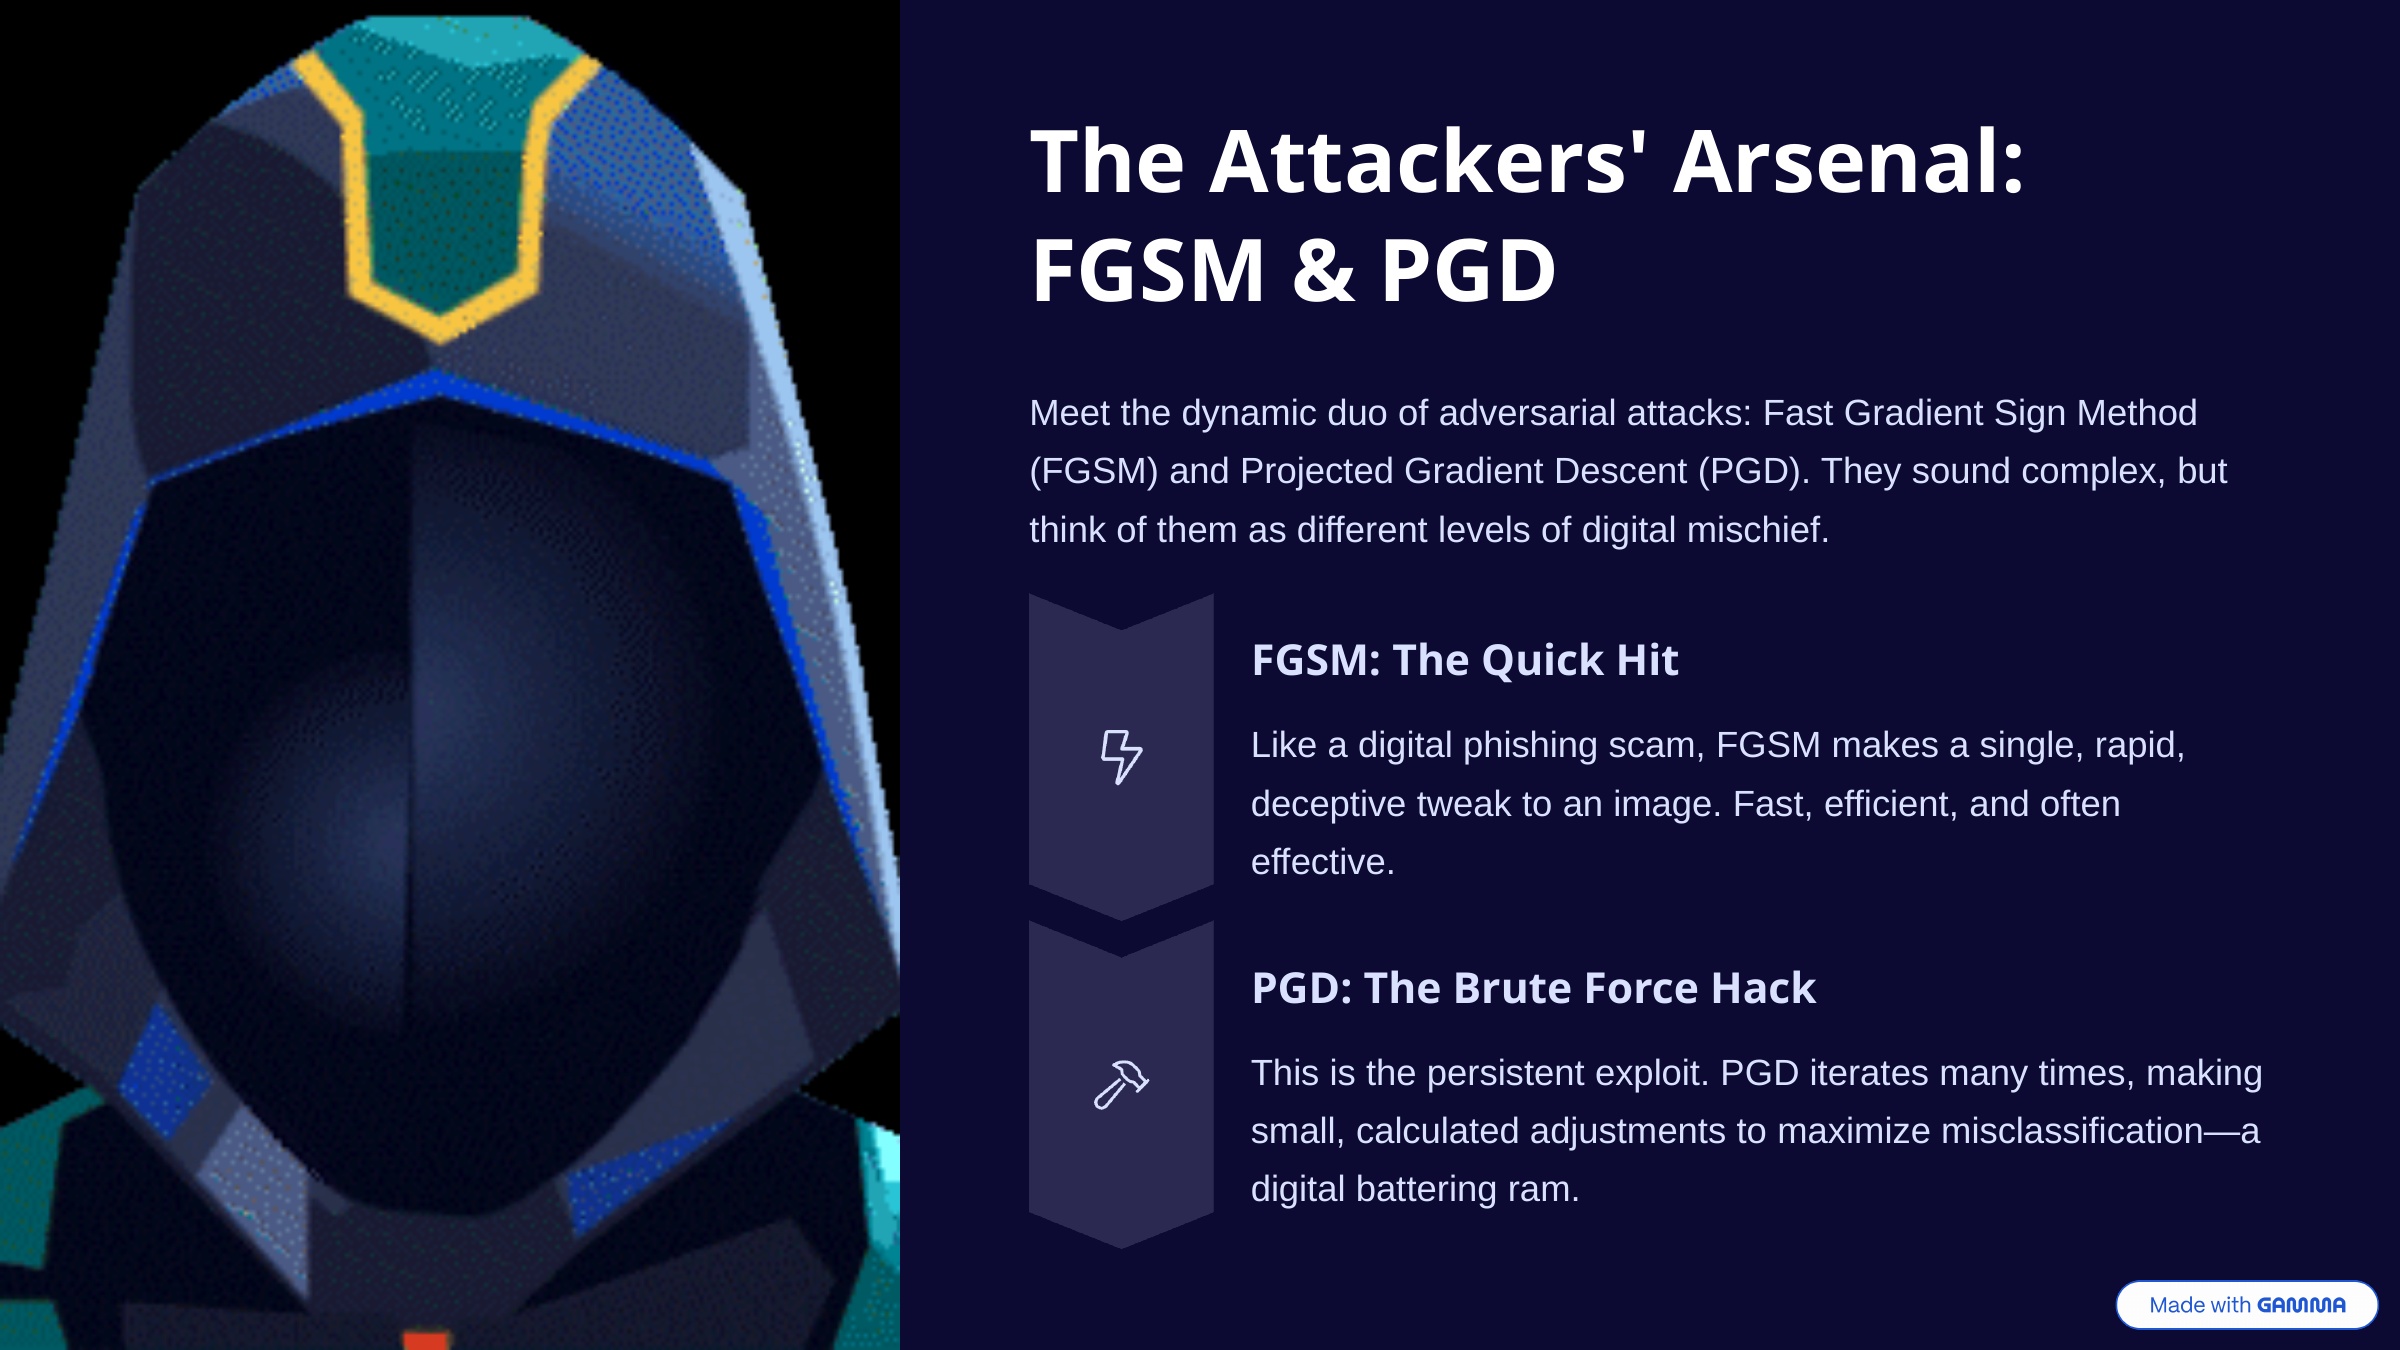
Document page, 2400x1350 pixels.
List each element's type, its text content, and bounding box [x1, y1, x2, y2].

text_box Meet the dynamic duo of adversarial attacks: Fast Gradient Sign Method (FGSM) and Projected Gradient Descent (PGD). They sound complex, but think of them as different levels of digital mischief. [1029, 374, 2271, 552]
picture [1029, 593, 1214, 1249]
picture [2106, 1271, 2389, 1339]
text_box Like a digital phishing scam, FGSM makes a single, rapid, deceptive tweak to an image. Fast, efficient, and often effective. [1250, 706, 2271, 884]
text_box PGD: The Brute Force Hack [1250, 957, 1900, 1012]
text_box This is the persistent exploit. PGD iterates many times, making small, calculated adjustments to maximize misclassification—a digital battering ram. [1250, 1034, 2271, 1212]
picture [0, 0, 900, 1350]
text_box FGSM: The Quick Hit [1250, 629, 1741, 685]
text_box The Attackers' Arsenal: FGSM & PGD [1029, 101, 2271, 319]
